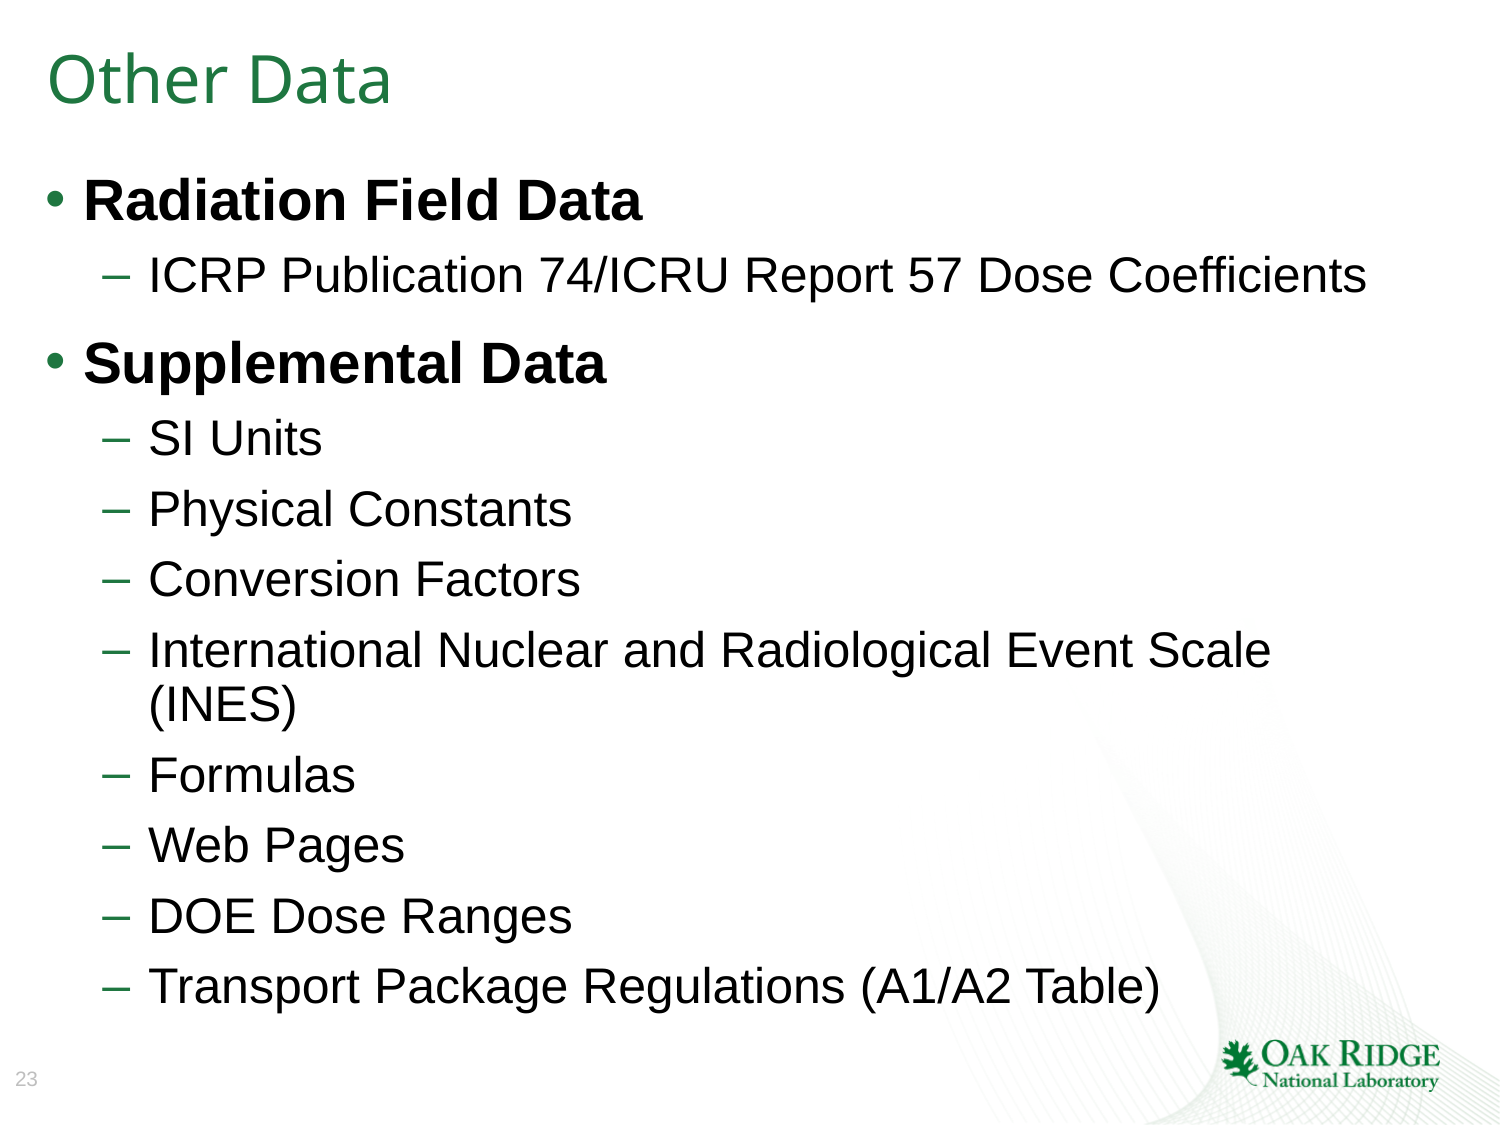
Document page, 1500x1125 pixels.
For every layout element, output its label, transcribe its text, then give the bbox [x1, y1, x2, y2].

list Radiation Field Data ICRP Publication 74/ICRU Report 57 Dose Coefficients Supplemental Data SI Units Physical Constants Conversion Factors International Nuclear and Radiological Event Scale (INES) Formulas Web Pages DOE Dose Ranges Transport Package Regulations (A1/A2 Table) [30, 162, 1449, 851]
title Other Data [31, 41, 1449, 129]
picture [833, 297, 1500, 1125]
